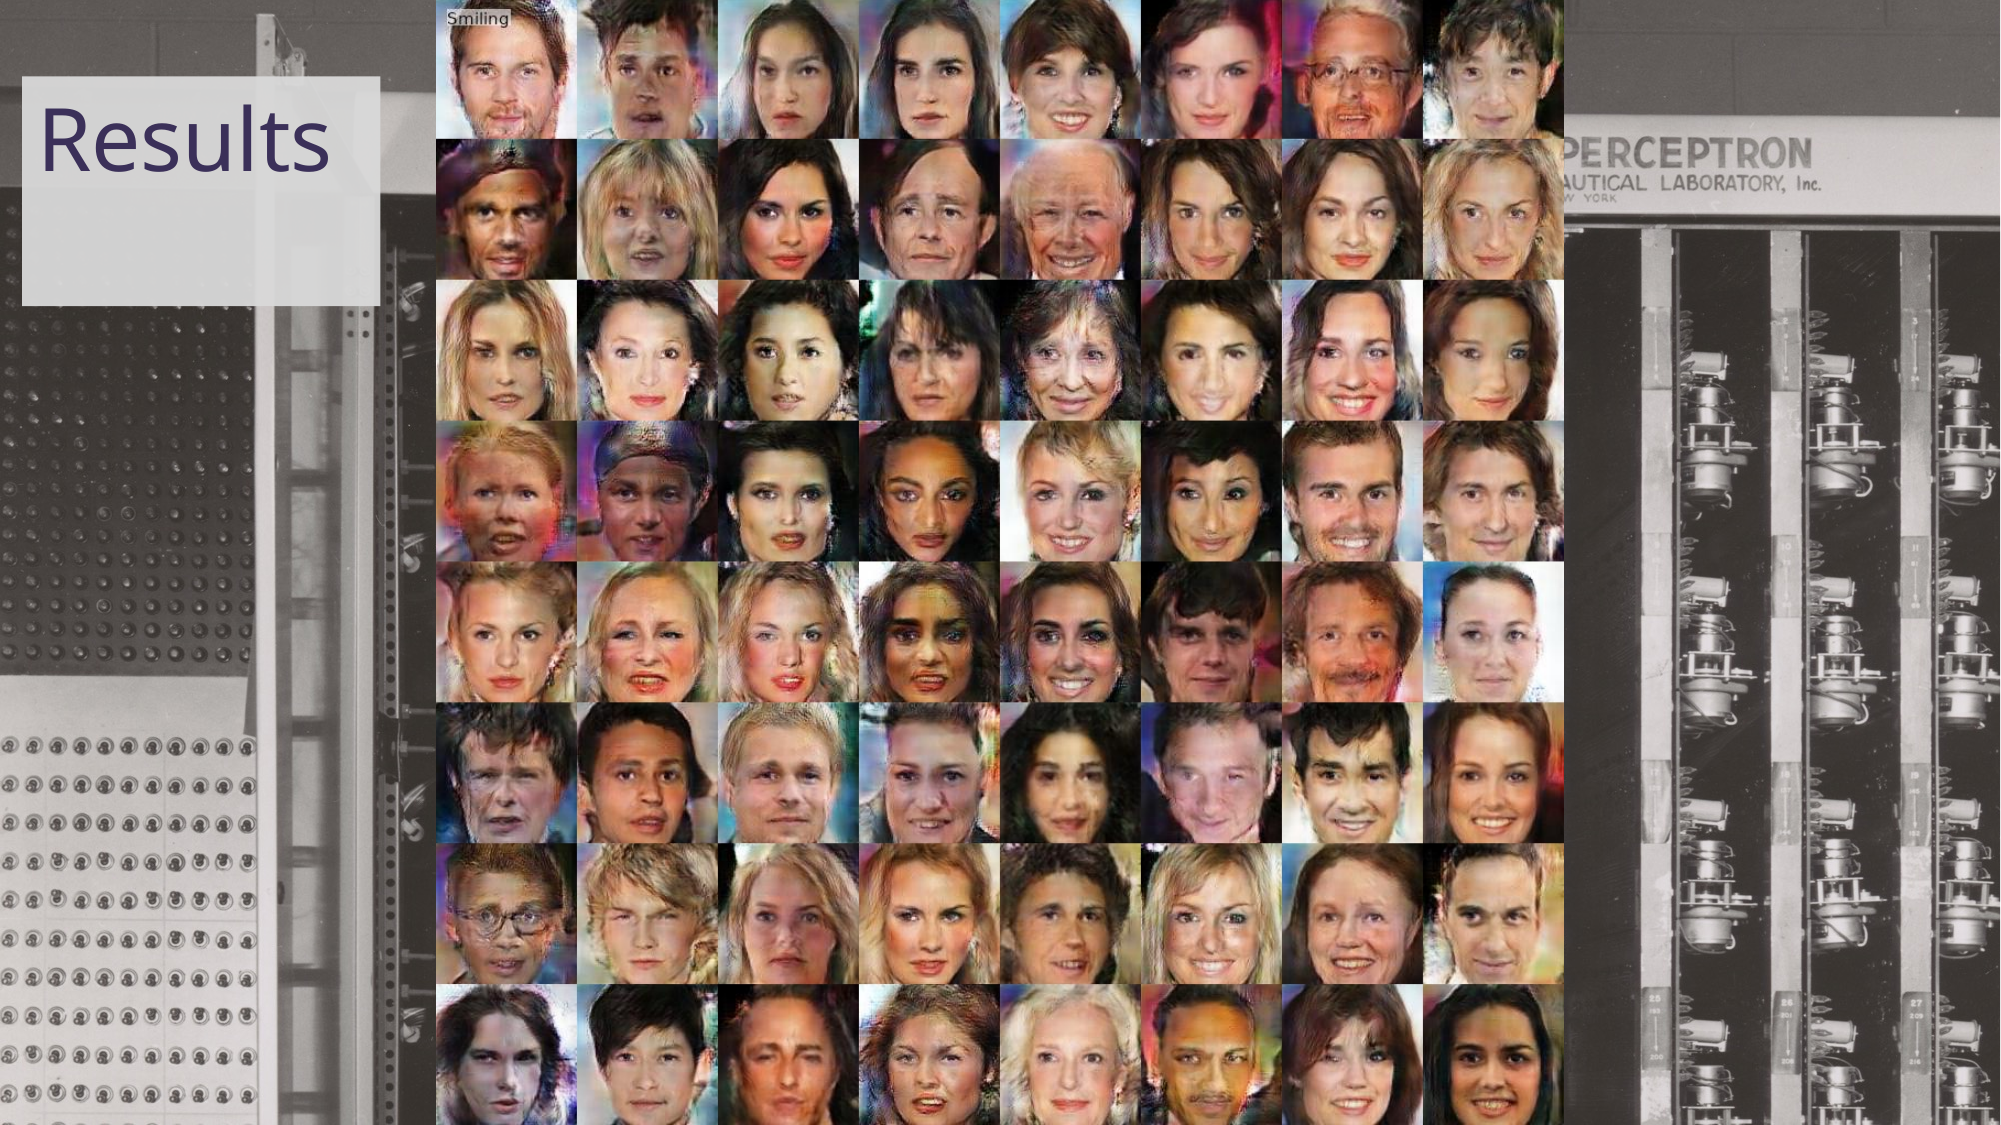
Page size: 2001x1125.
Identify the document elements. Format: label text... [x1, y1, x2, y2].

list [436, 0, 1564, 1125]
title Results [22, 76, 381, 307]
picture [0, 0, 436, 1125]
picture [1564, 0, 2001, 1125]
